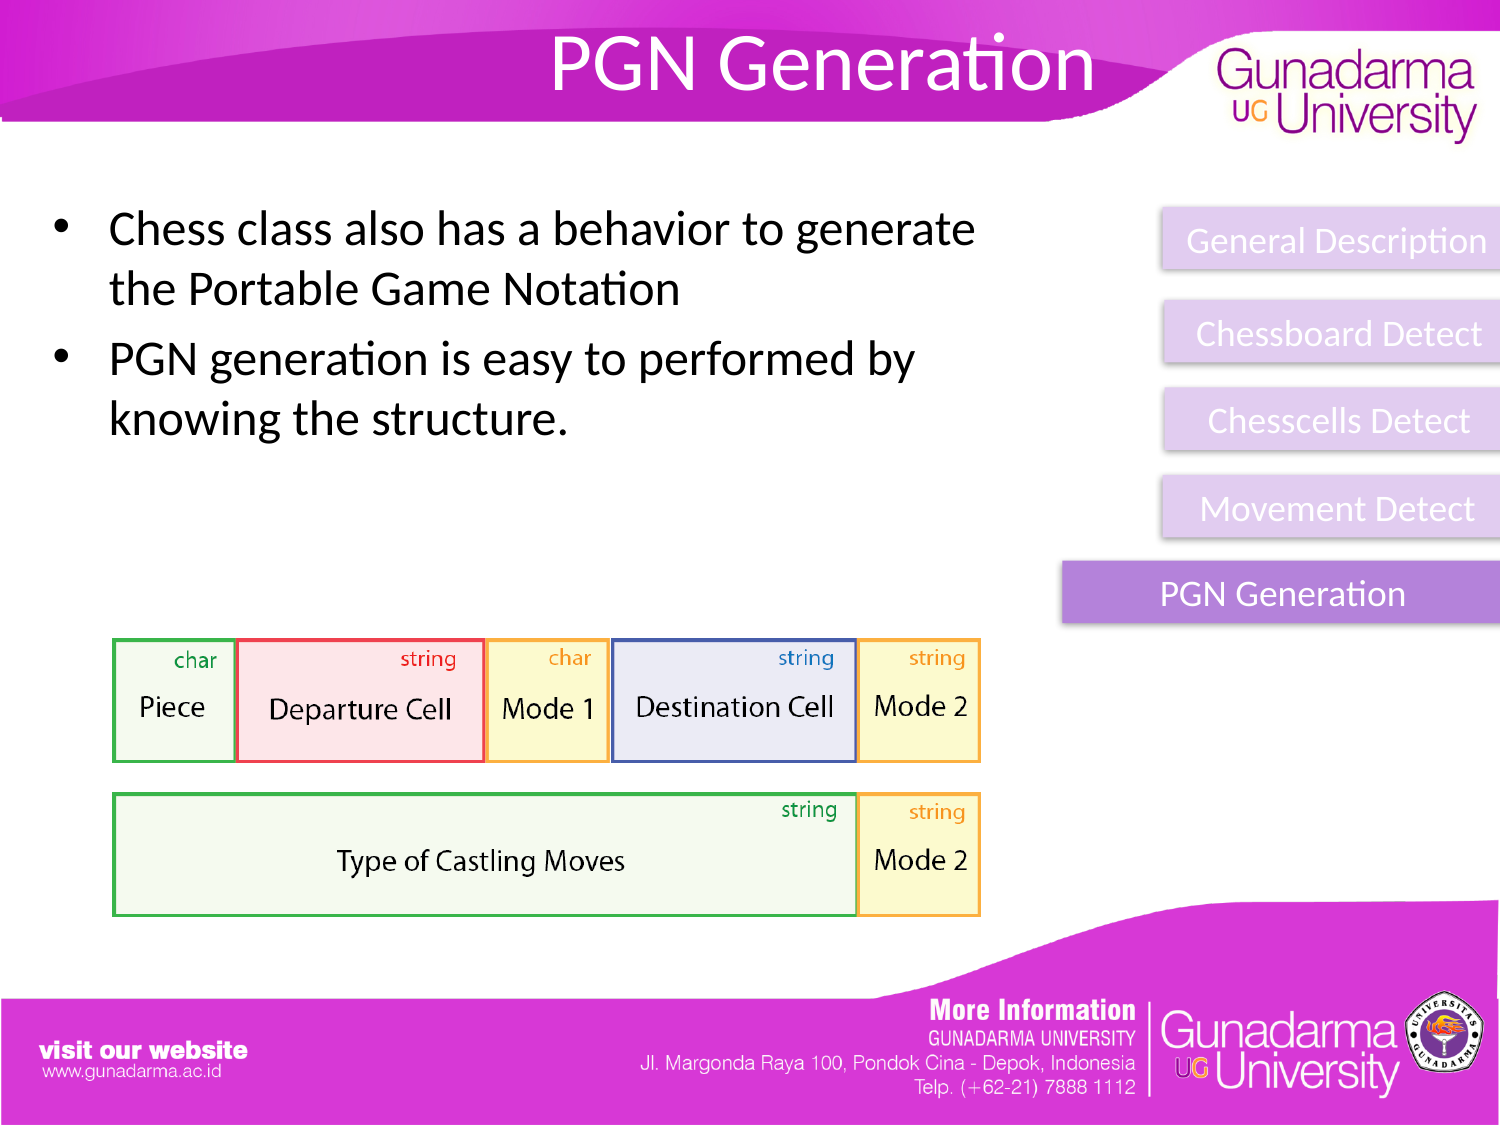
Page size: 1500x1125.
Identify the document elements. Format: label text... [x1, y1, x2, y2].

text_box Chesscells Detect [1164, 387, 1500, 451]
picture [0, 899, 1500, 1125]
text_box Chessboard Detect [1164, 299, 1500, 363]
picture [112, 638, 981, 763]
text_box PGN Generation [1062, 560, 1500, 624]
text_box General Description [1162, 206, 1500, 270]
picture [112, 792, 981, 917]
text_box Movement Detect [1162, 474, 1500, 538]
picture [0, 0, 1500, 213]
title PGN Generation [0, 0, 1113, 138]
list Chess class also has a behavior to generate the Portable Game Notation PGN generation is easy to performed by knowing the structure. [37, 187, 1038, 975]
